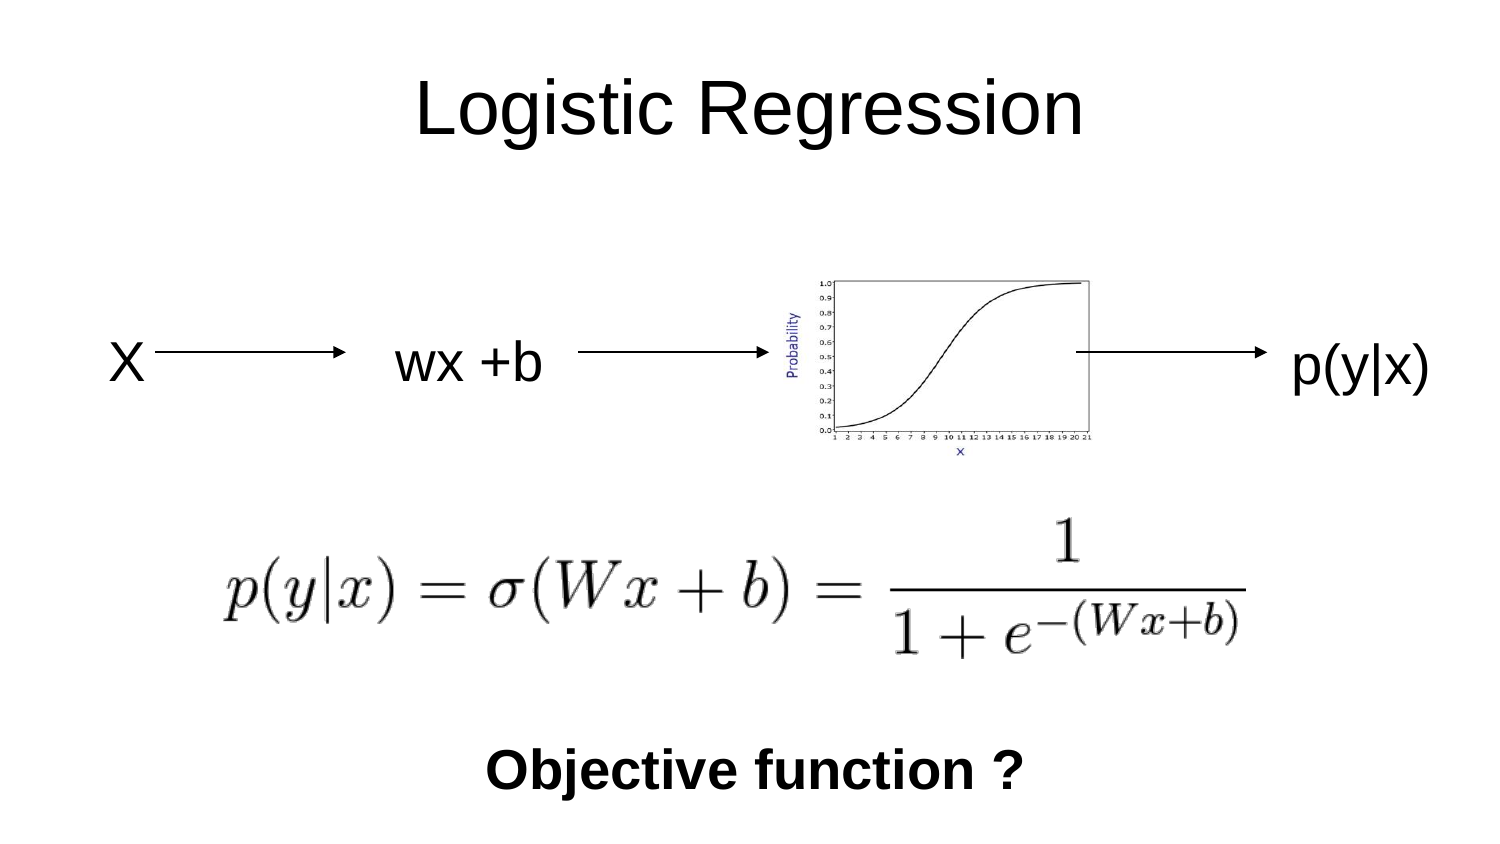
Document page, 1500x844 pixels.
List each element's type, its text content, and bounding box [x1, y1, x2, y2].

text_box p(y|x) [1216, 327, 1447, 400]
picture [783, 270, 1097, 457]
text_box Logistic Regression [74, 33, 1425, 175]
text_box Objective function ? [485, 741, 1084, 793]
text_box wx +b [320, 325, 668, 424]
picture [223, 517, 1247, 659]
text_box X [33, 325, 156, 387]
